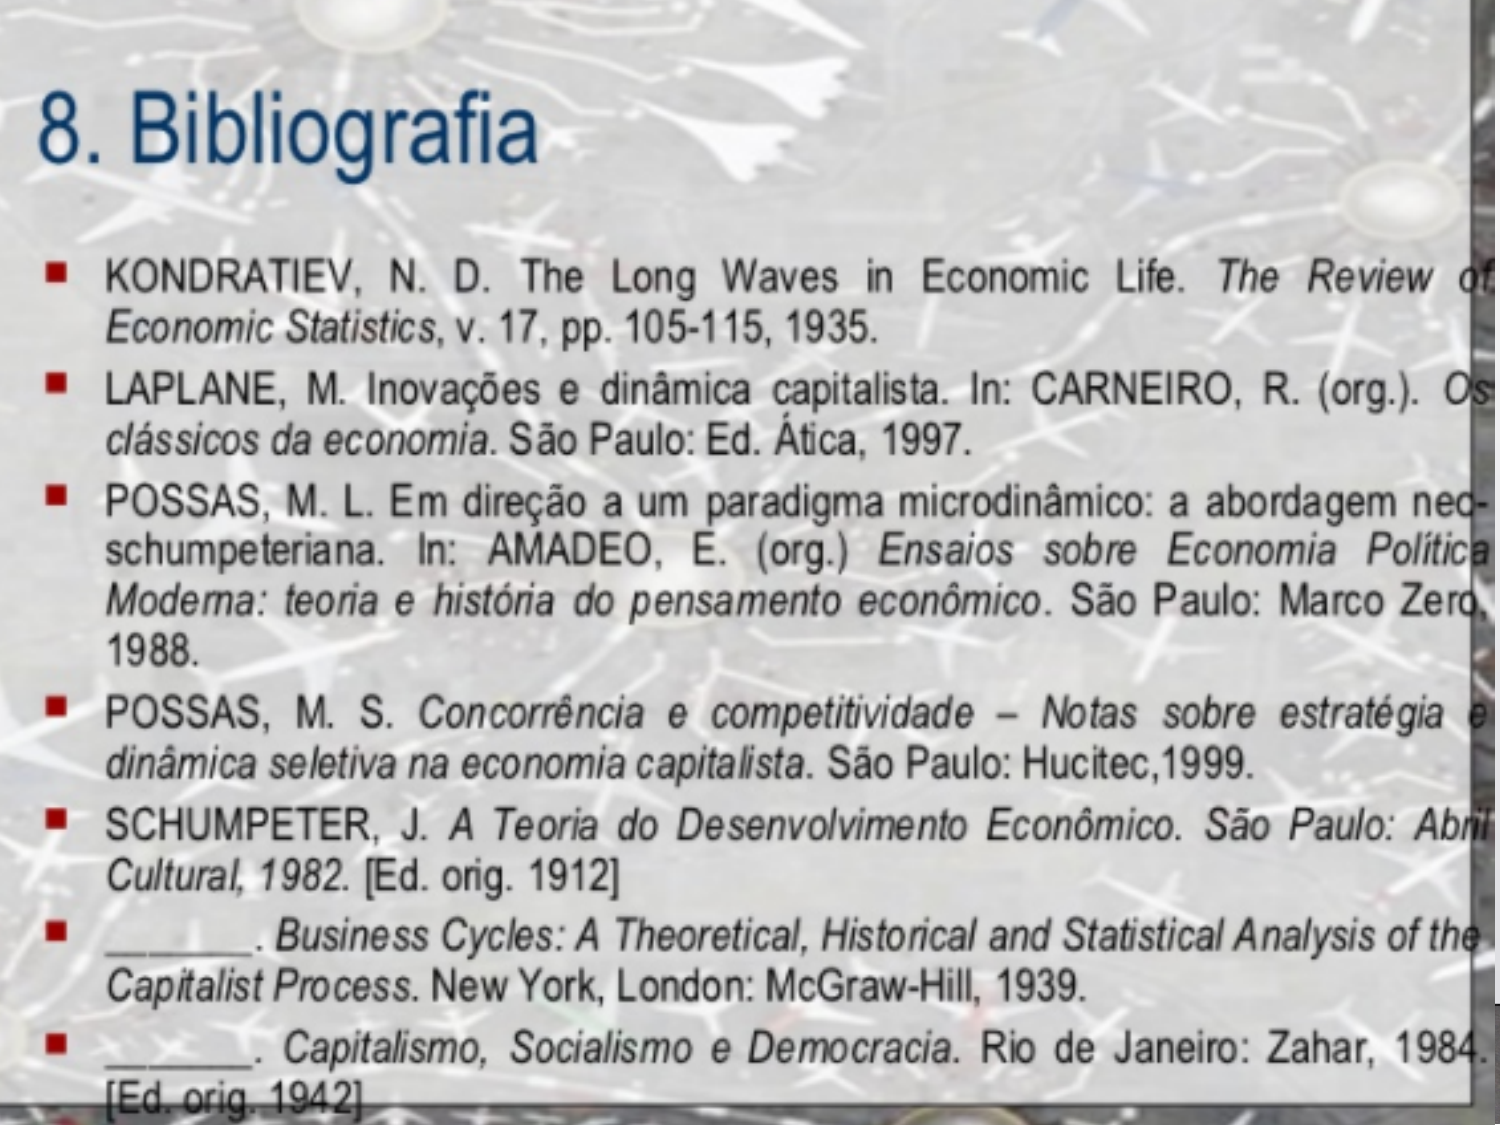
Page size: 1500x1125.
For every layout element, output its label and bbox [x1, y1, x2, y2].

list [0, 0, 1495, 1125]
picture [1495, 1004, 1500, 1124]
